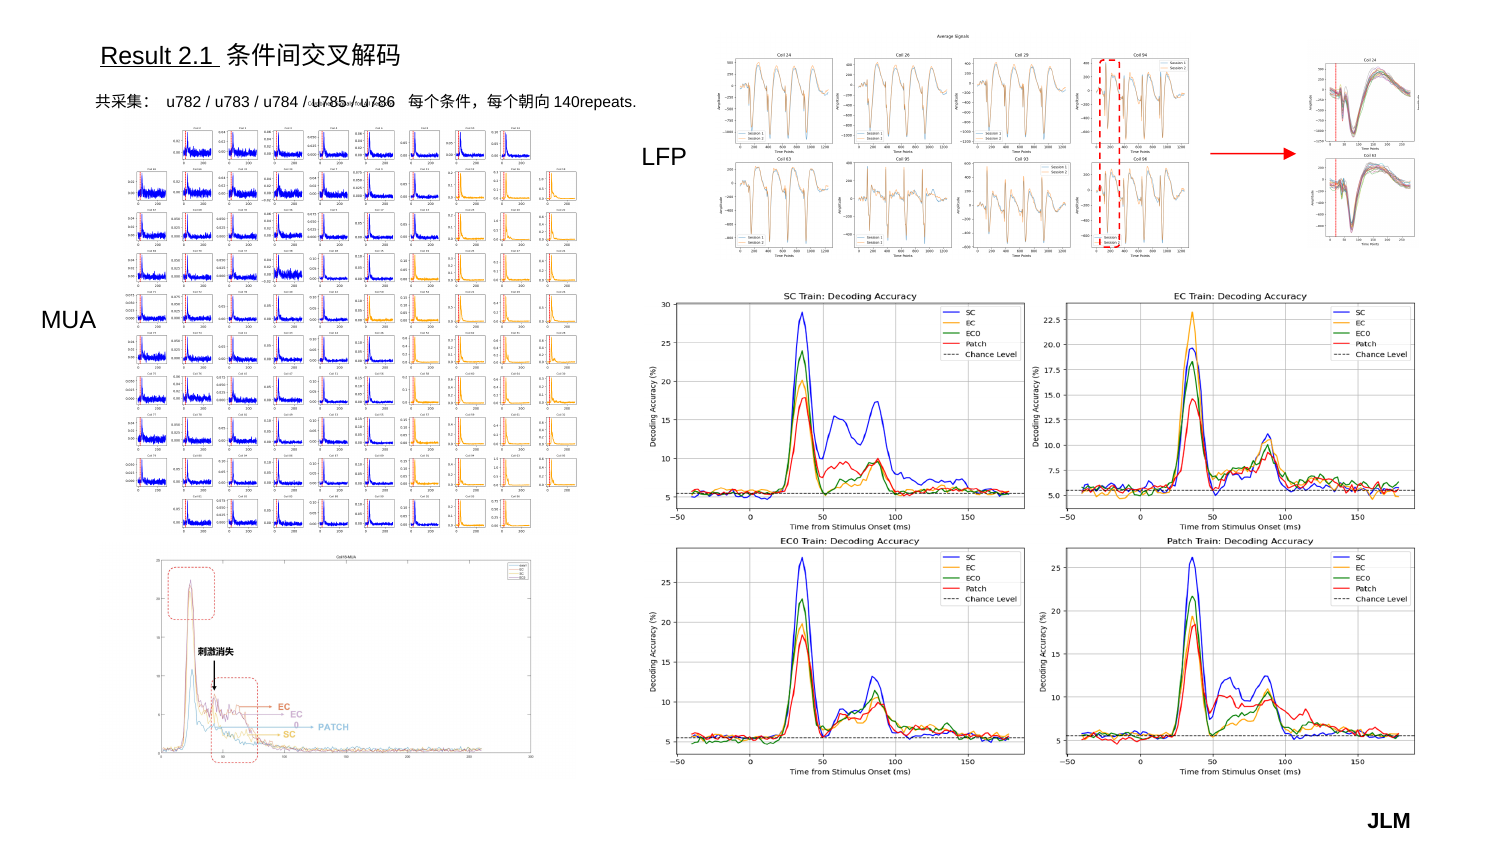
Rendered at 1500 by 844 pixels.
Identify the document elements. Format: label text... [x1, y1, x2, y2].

picture [1306, 39, 1420, 249]
text_box LFP [626, 133, 706, 177]
text_box [1210, 147, 1297, 160]
text_box 共采集： u782 / u783 / u784 / u785 / u786 每个条件，每个朝向140repeats. [80, 81, 682, 120]
picture [99, 542, 576, 779]
text_box JLM [1352, 799, 1451, 844]
picture [644, 287, 1420, 780]
text_box Result 2.1 条件间交叉解码 [85, 32, 479, 81]
picture [123, 99, 578, 535]
text_box MUA [26, 296, 118, 367]
picture [714, 31, 1191, 261]
